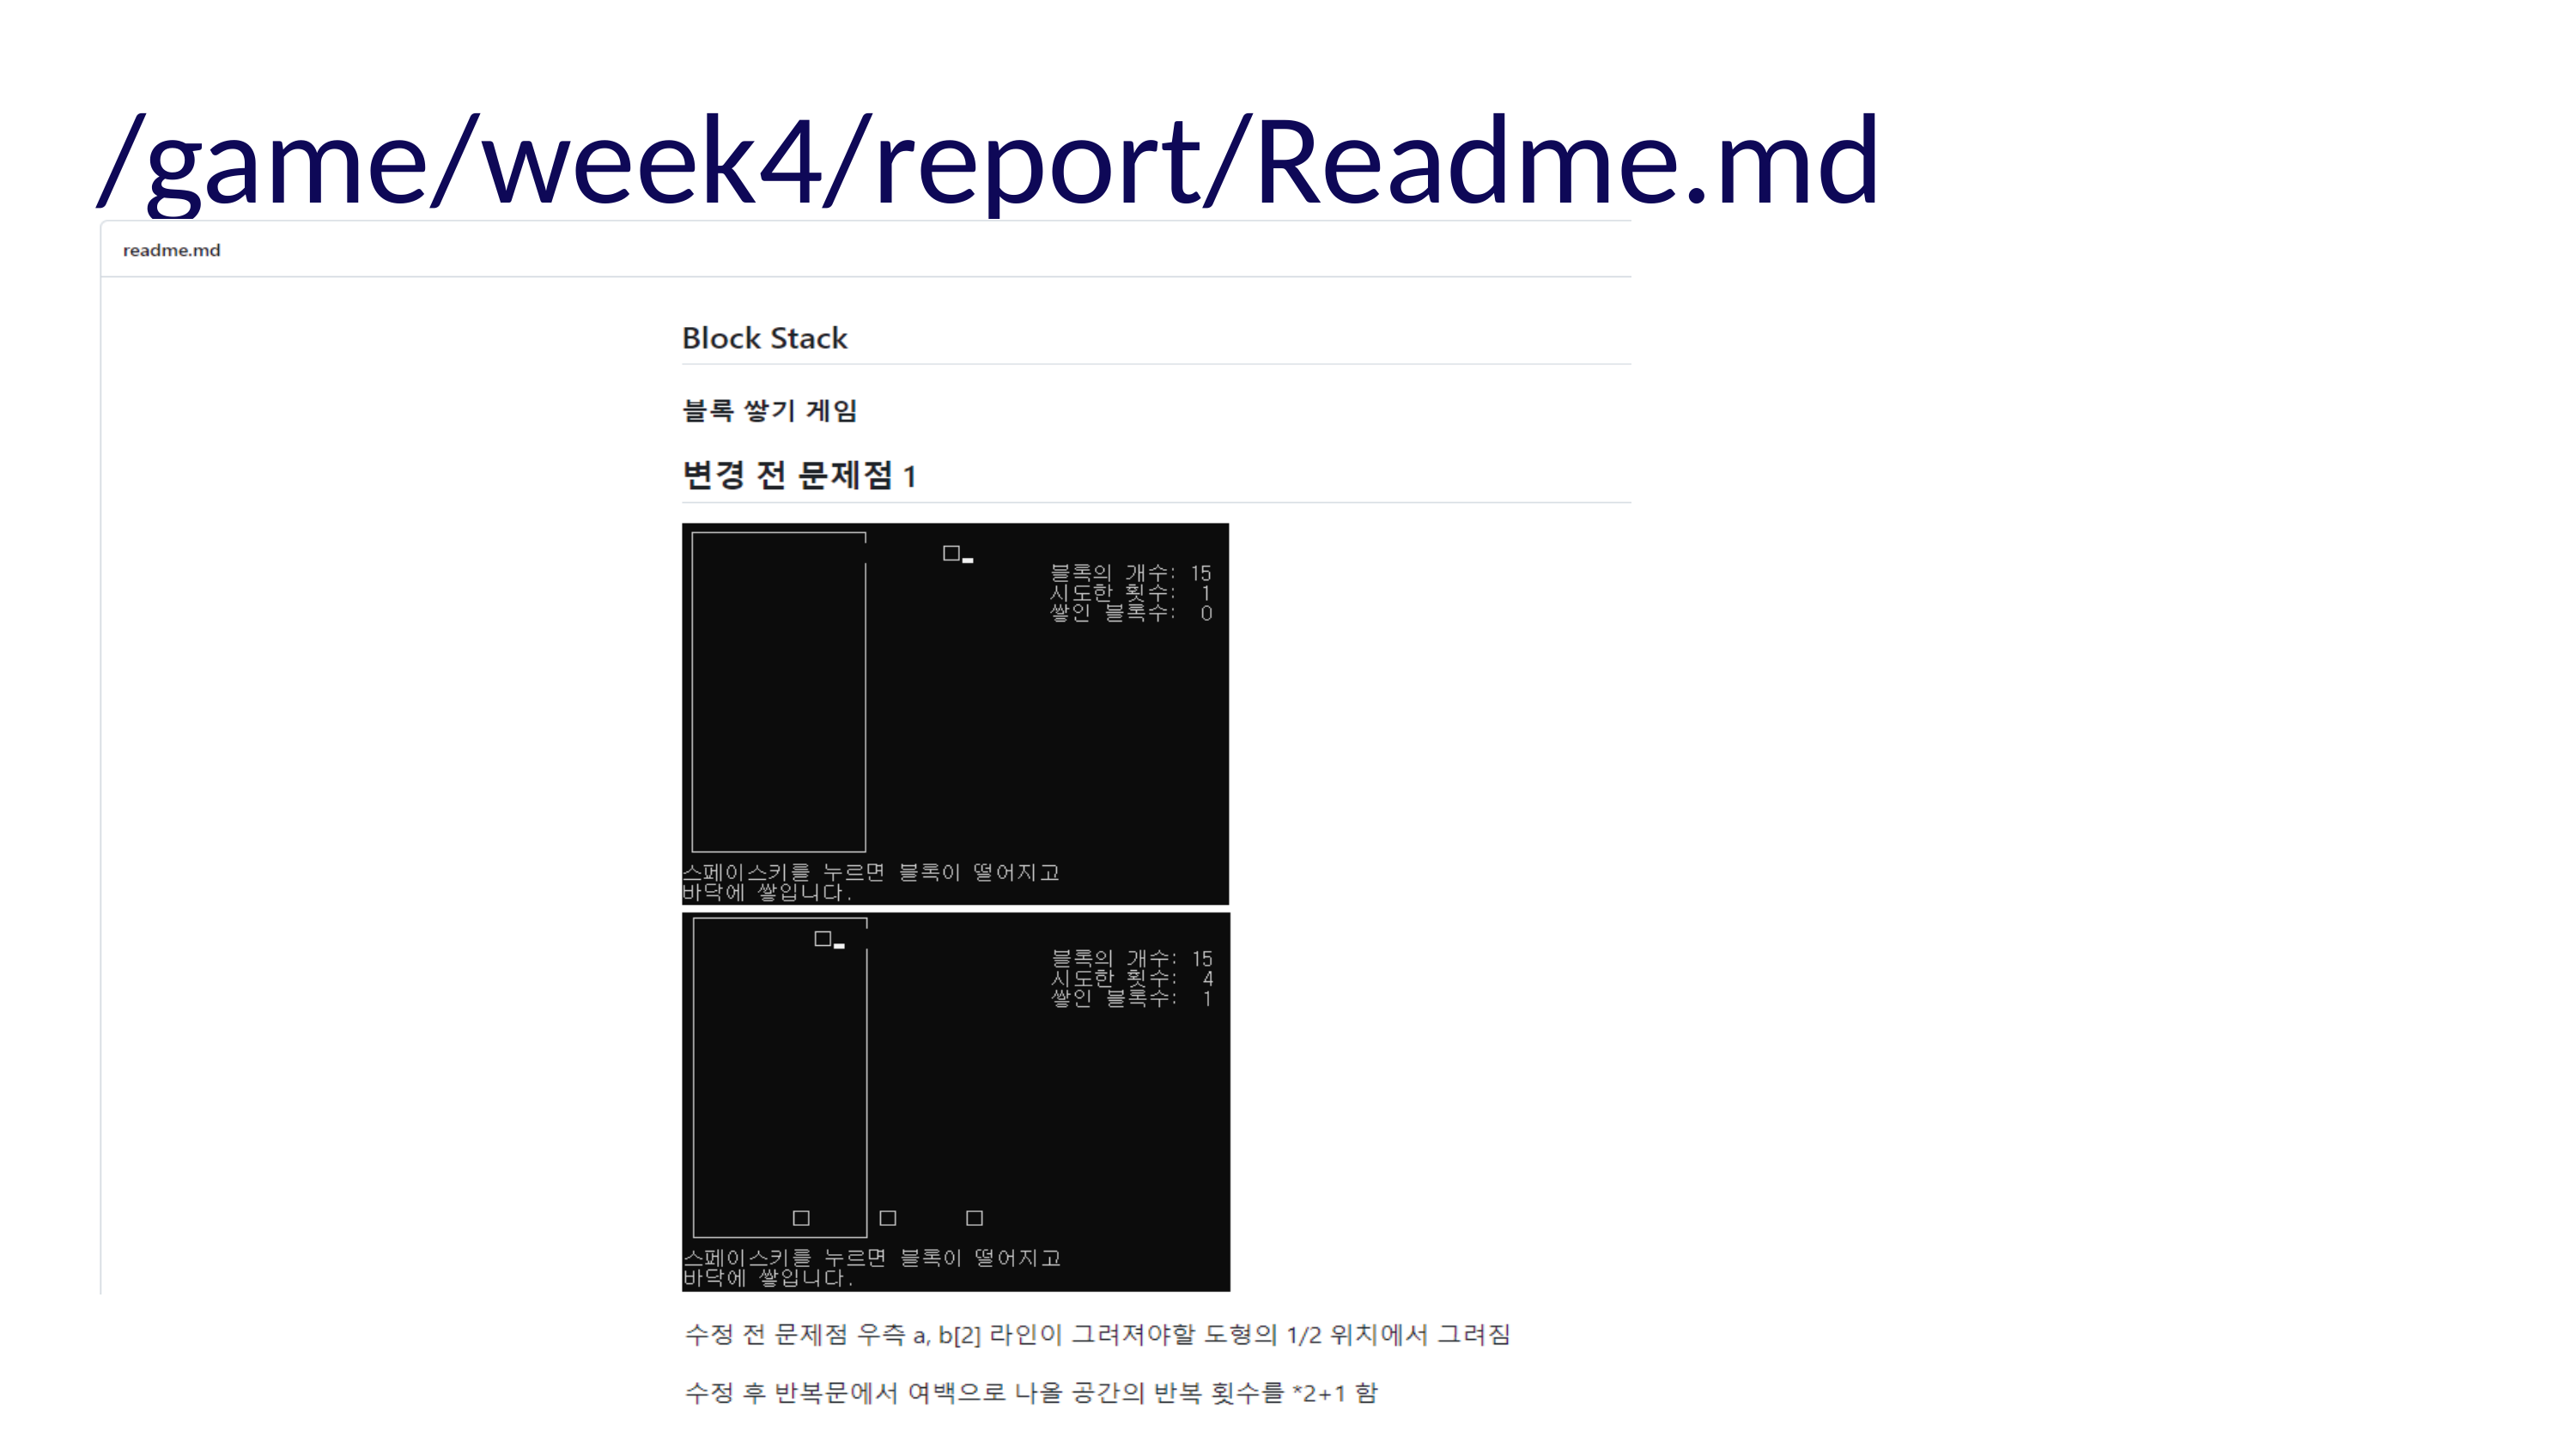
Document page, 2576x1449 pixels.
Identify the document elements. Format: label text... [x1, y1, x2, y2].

text_box /game/week4/report/Readme.md [96, 48, 2082, 229]
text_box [96, 219, 1632, 1416]
